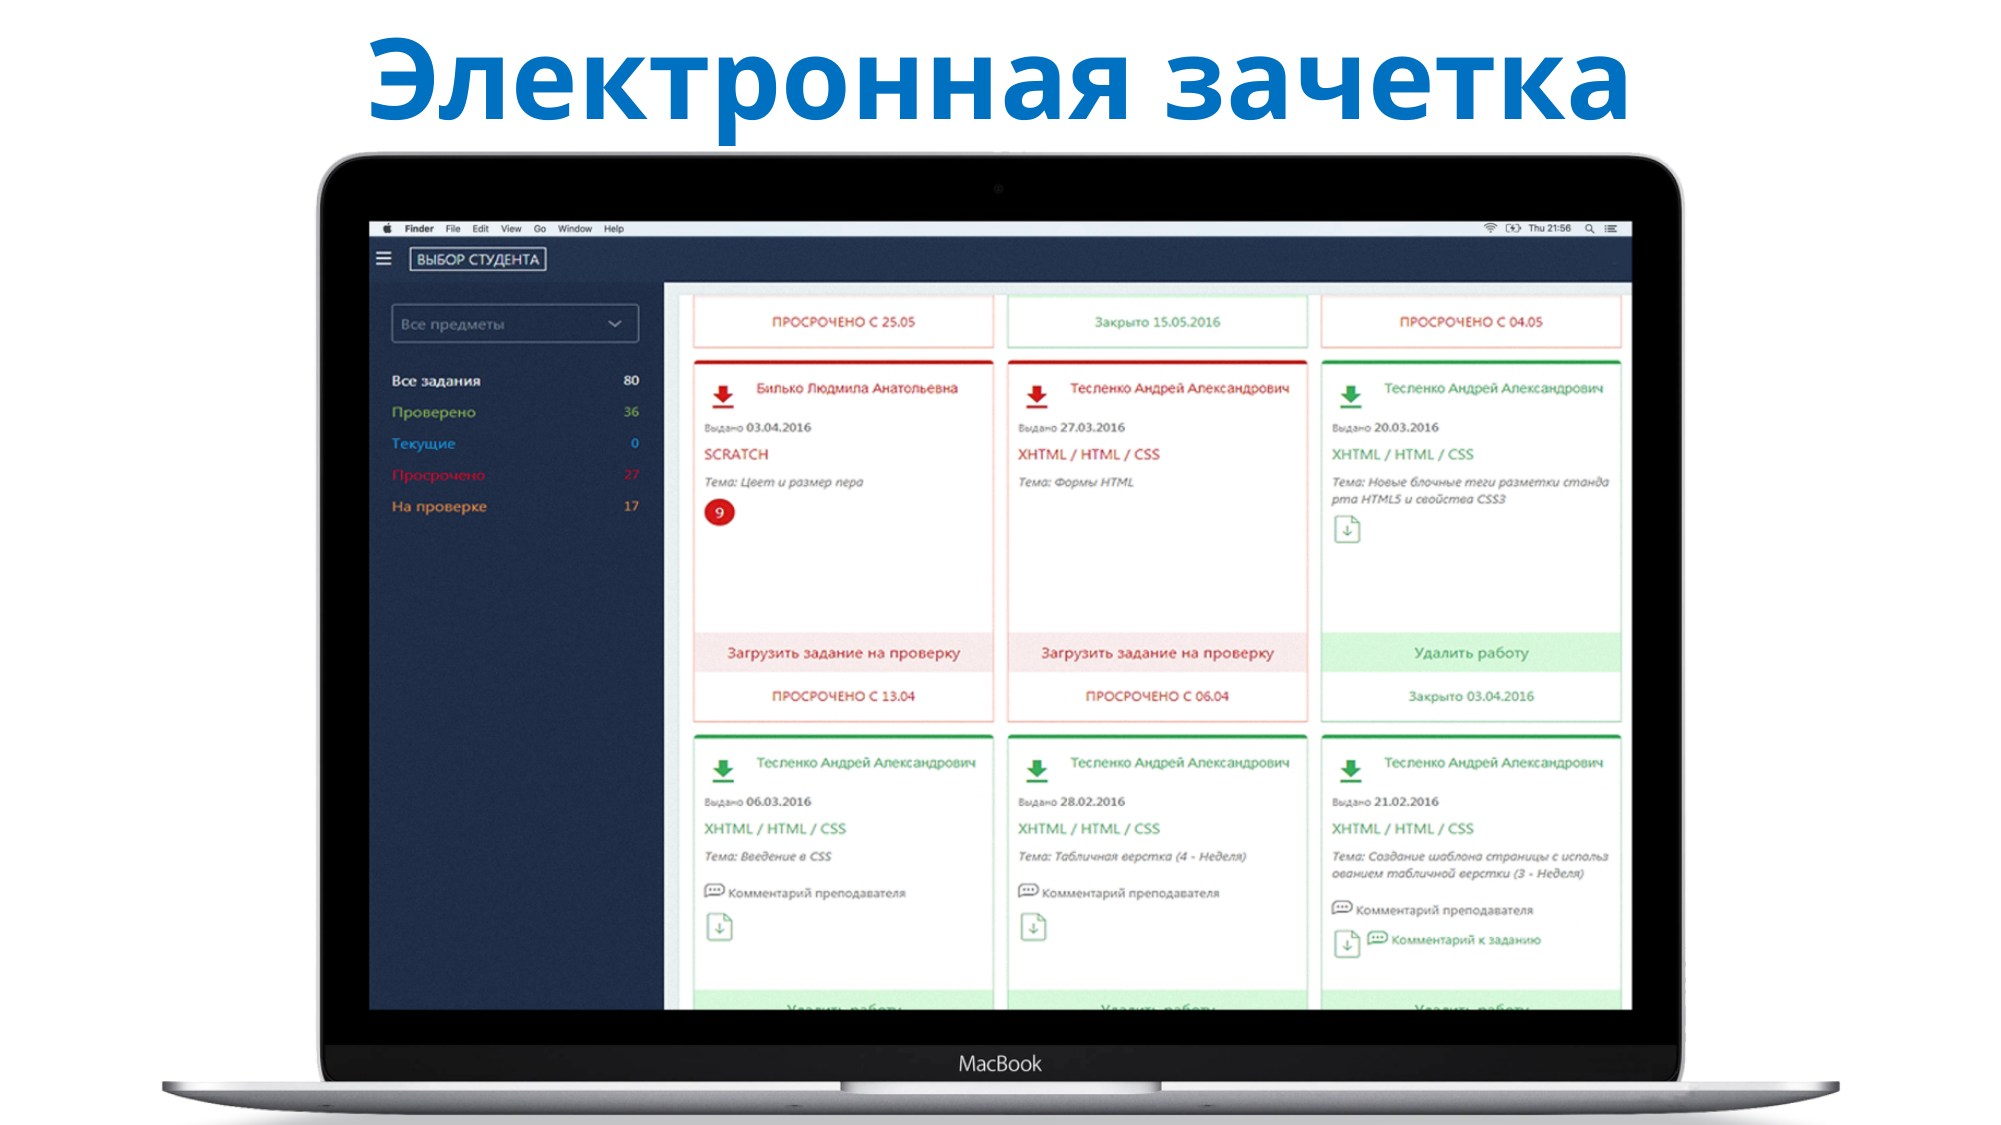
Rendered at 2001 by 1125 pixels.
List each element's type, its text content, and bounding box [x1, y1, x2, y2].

text_box Электронная зачетка [71, 0, 1930, 150]
picture [138, 151, 1855, 1125]
